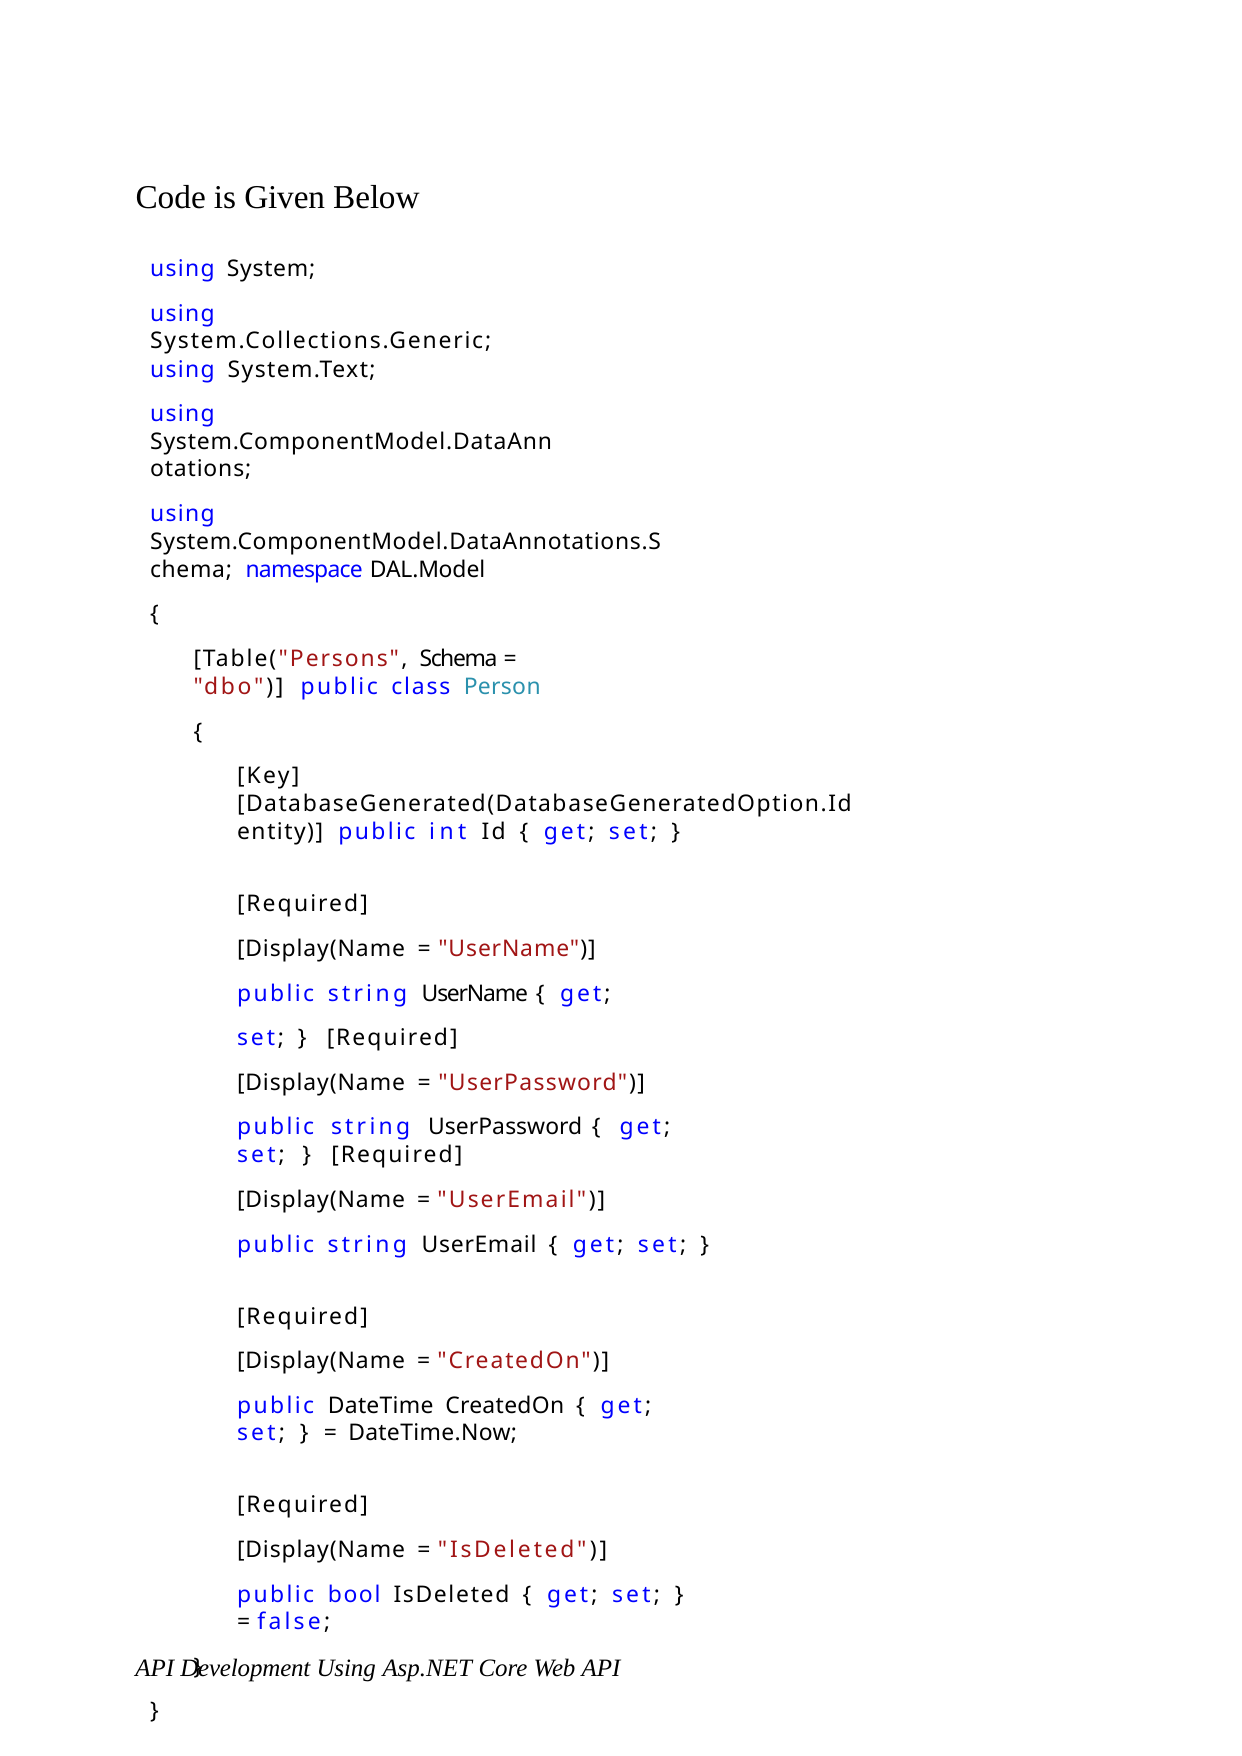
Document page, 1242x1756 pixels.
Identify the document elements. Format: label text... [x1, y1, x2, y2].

text_box Code is Given Below using System; using System.Collections.Generic; using System.Text; using System.ComponentModel.DataAnnotations; using System.ComponentModel.DataAnnotations.Schema; namespace DAL.Model { [Table("Persons", Schema = "dbo")] public class Person { [Key] [DatabaseGenerated(DatabaseGeneratedOption.Identity)] public int Id { get; set; } [Required] [Display(Name = "UserName")] public string UserName { get; set; } [Required] [Display(Name = "UserPassword")] public string UserPassword { get; set; } [Required] [Display(Name = "UserEmail")] public string UserEmail { get; set; } [Required] [Display(Name = "CreatedOn")] public DateTime CreatedOn { get; set; } = DateTime.Now; [Required] [Display(Name = "IsDeleted")] public bool IsDeleted { get; set; } = false; } } [133, 172, 865, 1724]
text_box API Development Using Asp.NET Core Web API [133, 1652, 629, 1682]
